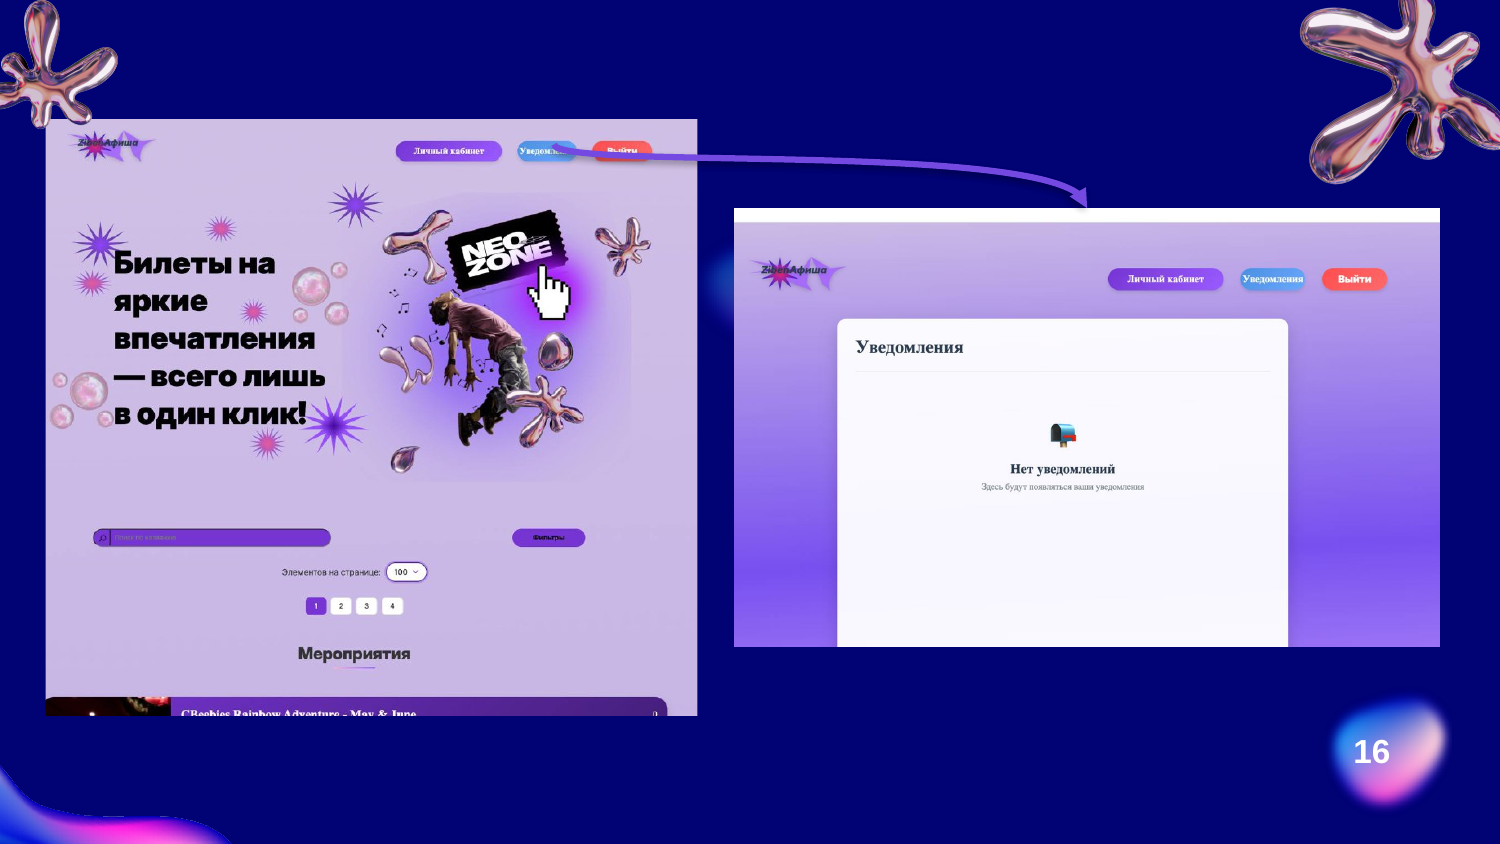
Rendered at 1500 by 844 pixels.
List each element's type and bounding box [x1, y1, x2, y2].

text_box [553, 144, 1088, 209]
picture [0, 740, 244, 844]
picture [1324, 682, 1453, 820]
picture [0, 0, 1500, 717]
